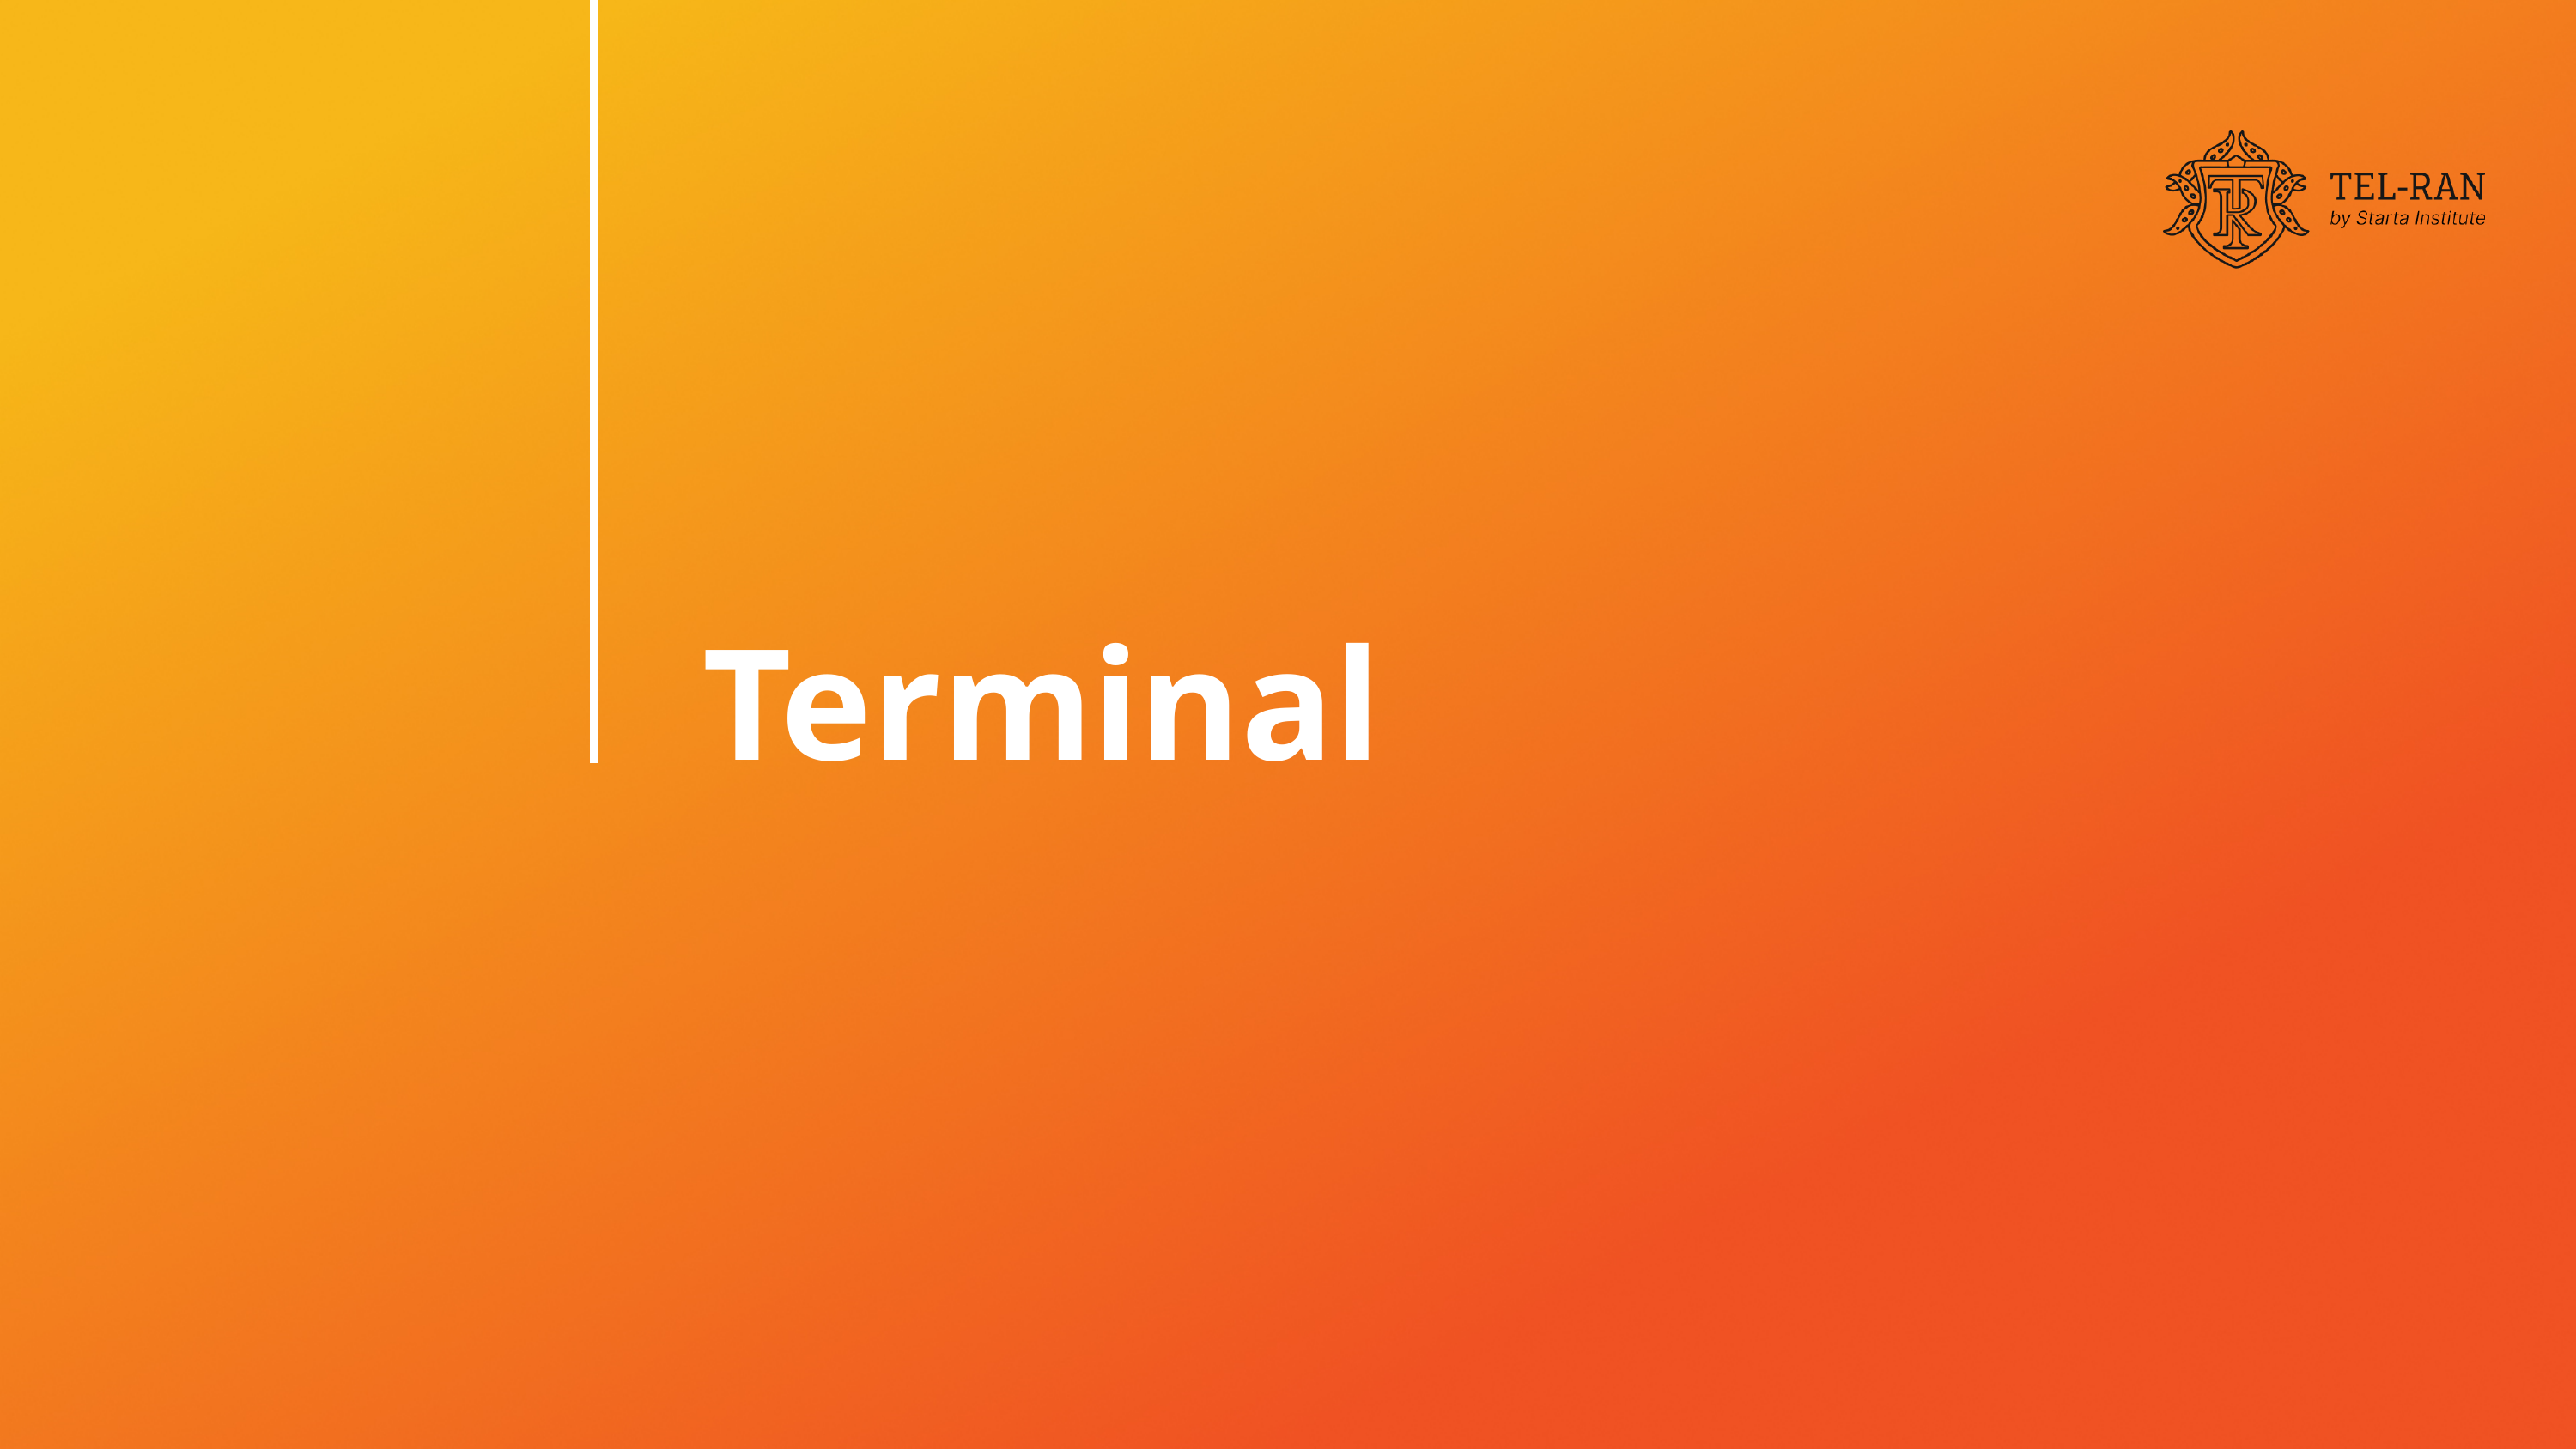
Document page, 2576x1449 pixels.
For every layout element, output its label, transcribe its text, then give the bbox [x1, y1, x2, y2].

text_box Terminal [702, 386, 2339, 1034]
picture [0, 0, 2576, 1449]
